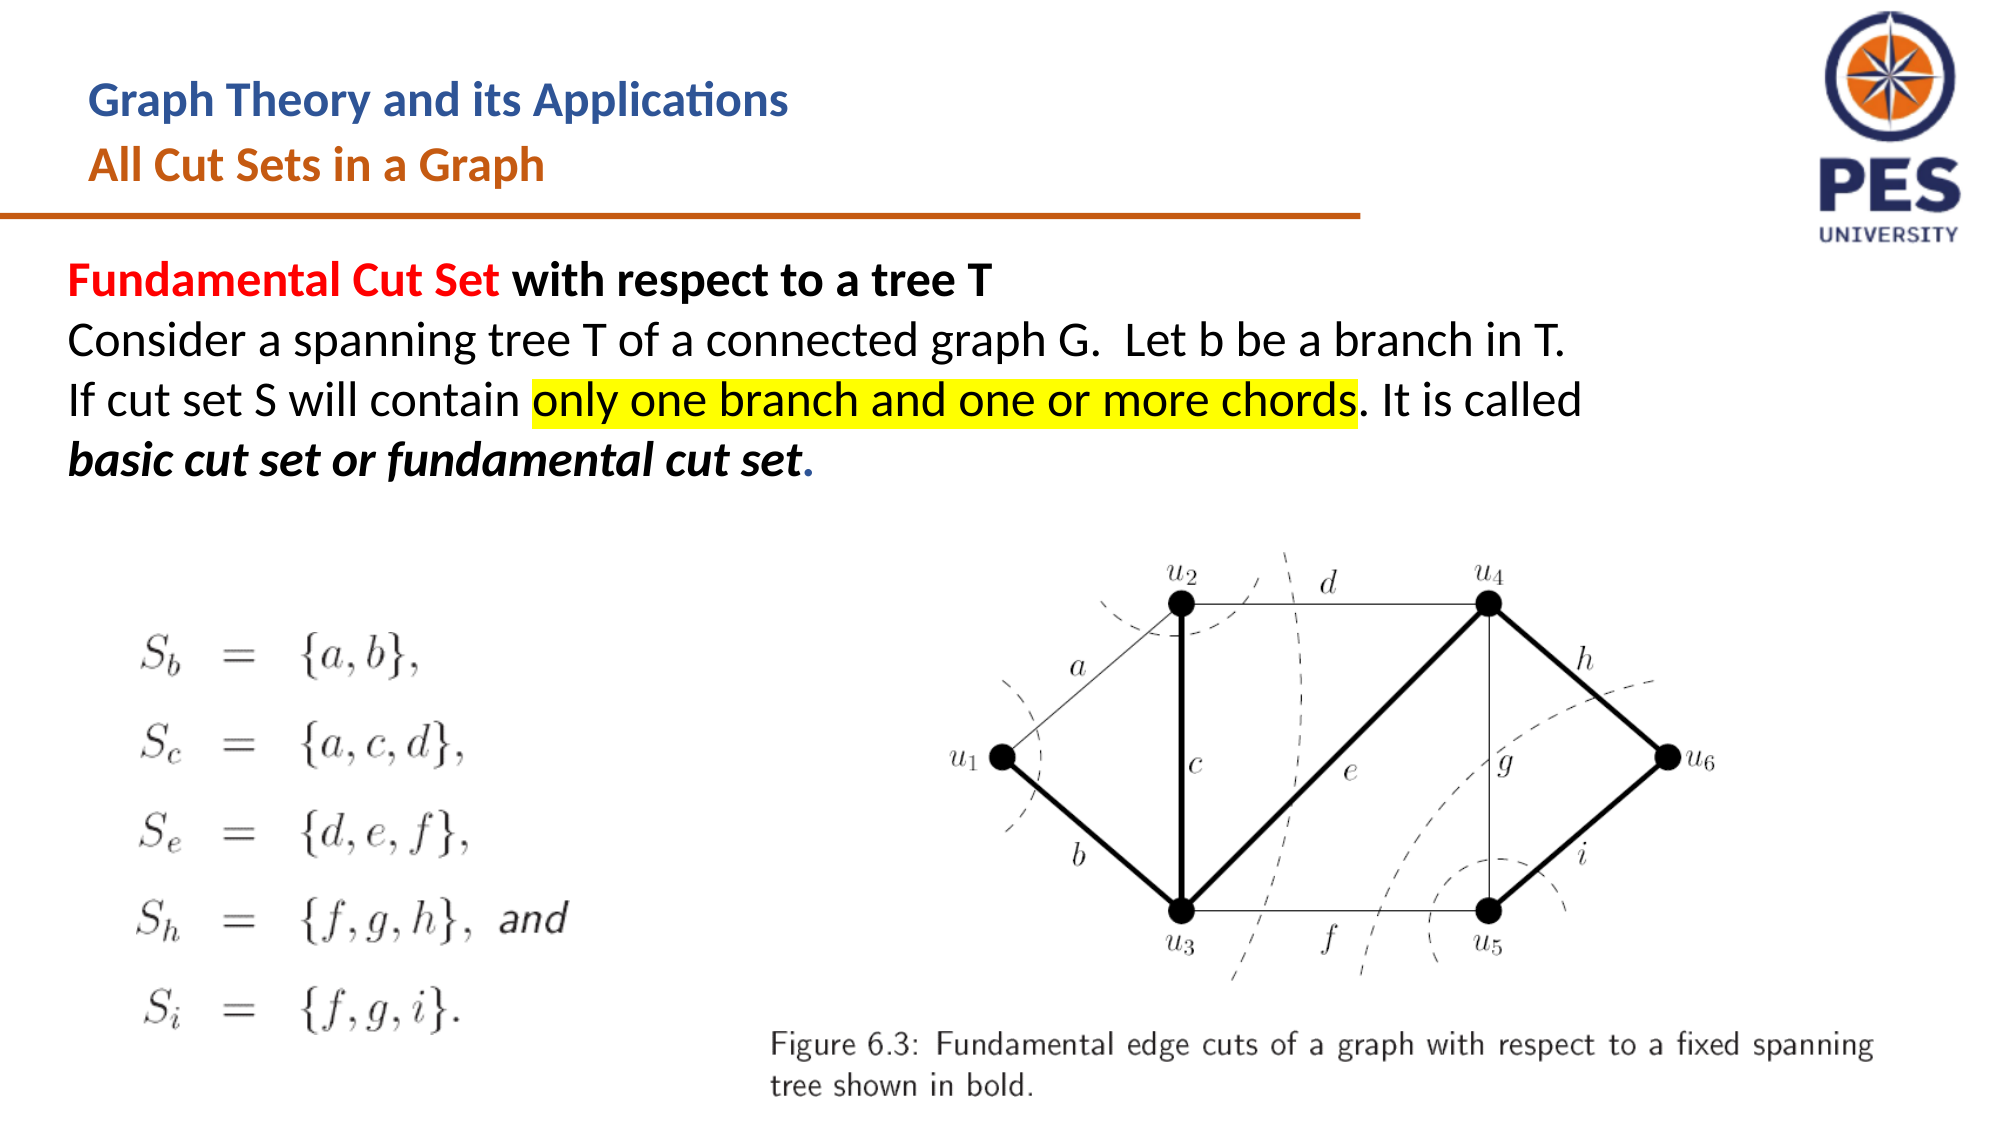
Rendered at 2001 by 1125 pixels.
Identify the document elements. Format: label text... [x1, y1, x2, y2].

picture [1784, 0, 2000, 277]
text_box Graph Theory and its Applications All Cut Sets in a Graph Fundamental Cut Set with respect to a tree T Consider a spanning tree T of a connected graph G. Let b be a branch in T. If cut set S will contain only one branch and one or more chords. It is called basic cut set or fundamental cut set. [65, 59, 1816, 487]
picture [136, 632, 570, 1035]
picture [770, 552, 1875, 1098]
